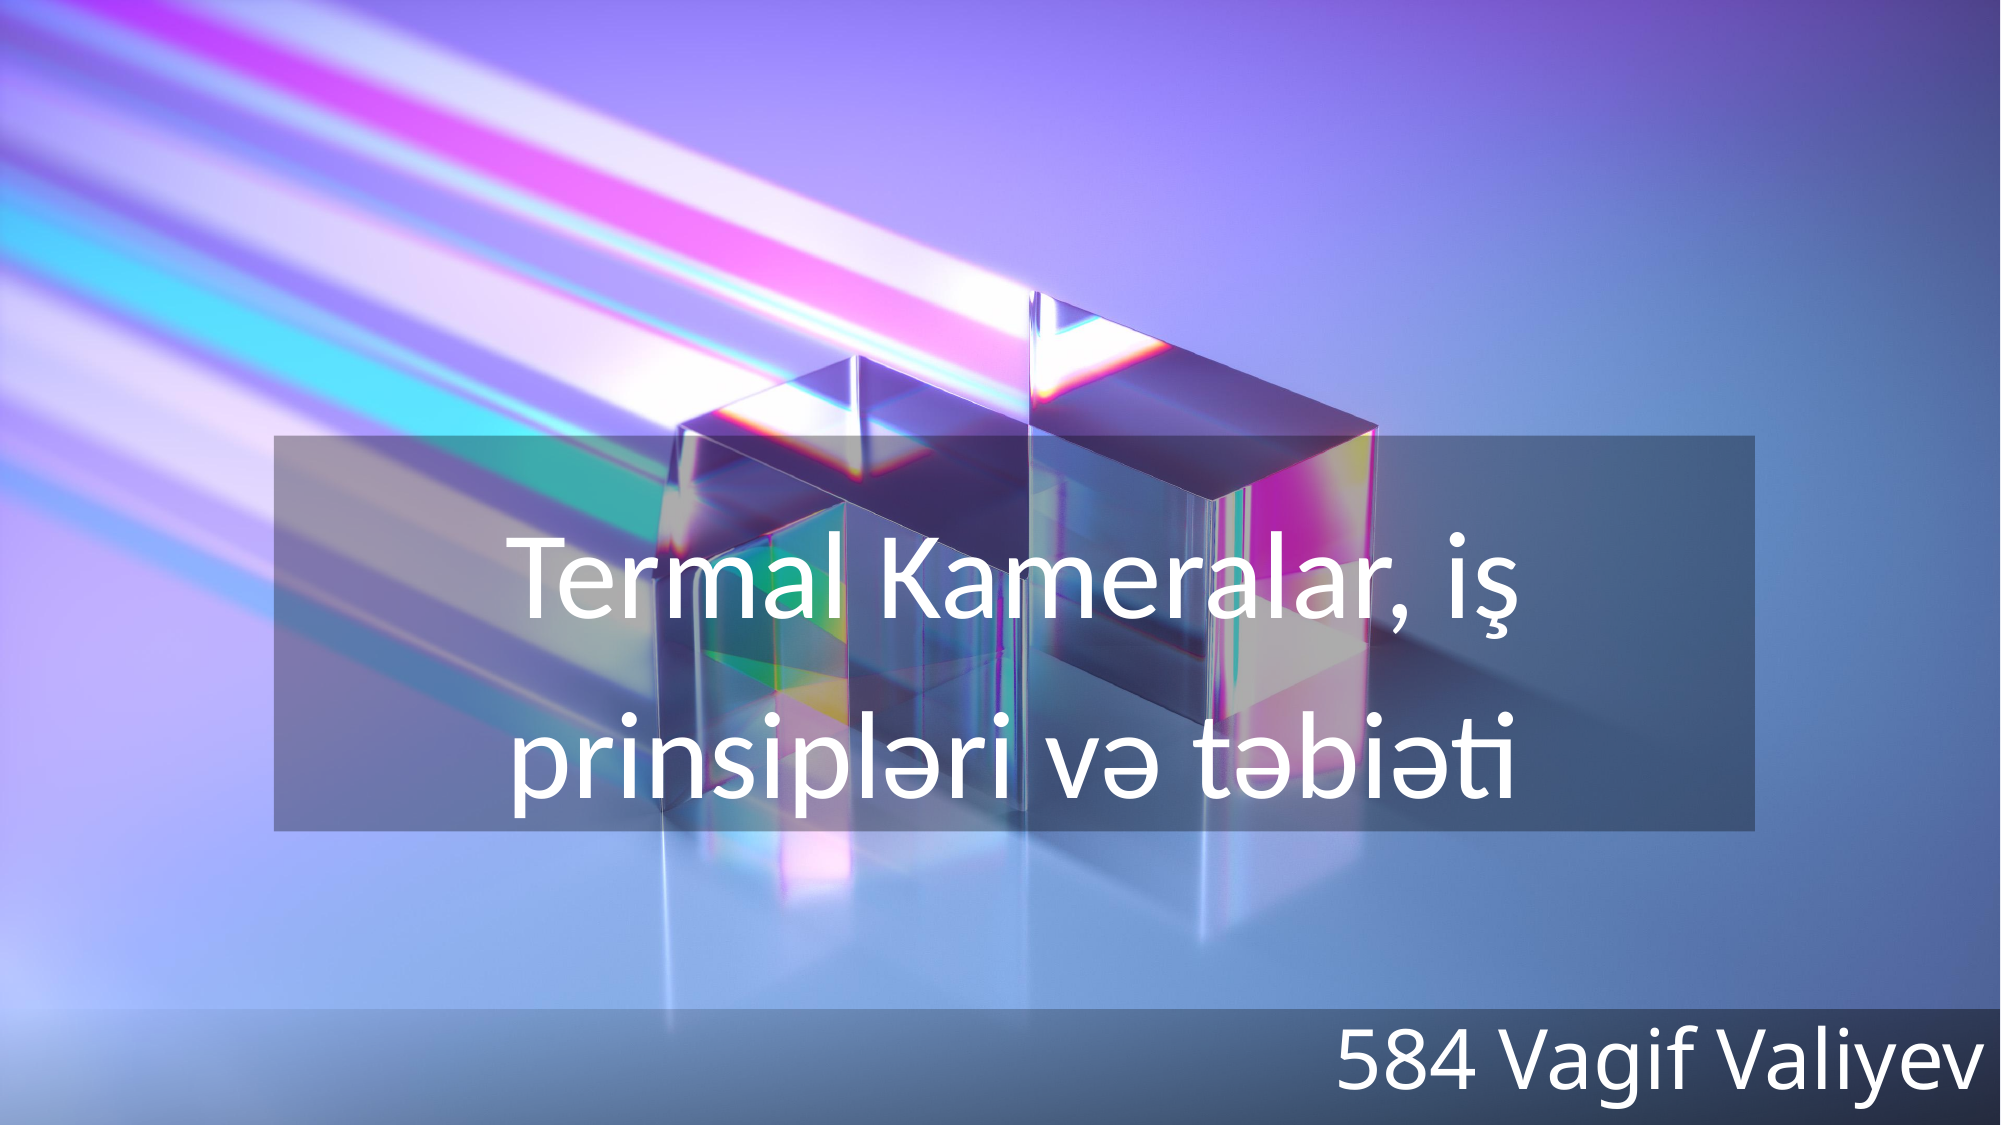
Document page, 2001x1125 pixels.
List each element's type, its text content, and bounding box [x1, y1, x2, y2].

picture [0, 0, 2001, 1125]
subtitle Termal Kameralar, iş prinsipləri və təbiəti [273, 435, 1755, 832]
title 584 Vagif Valiyev [0, 1009, 2000, 1125]
